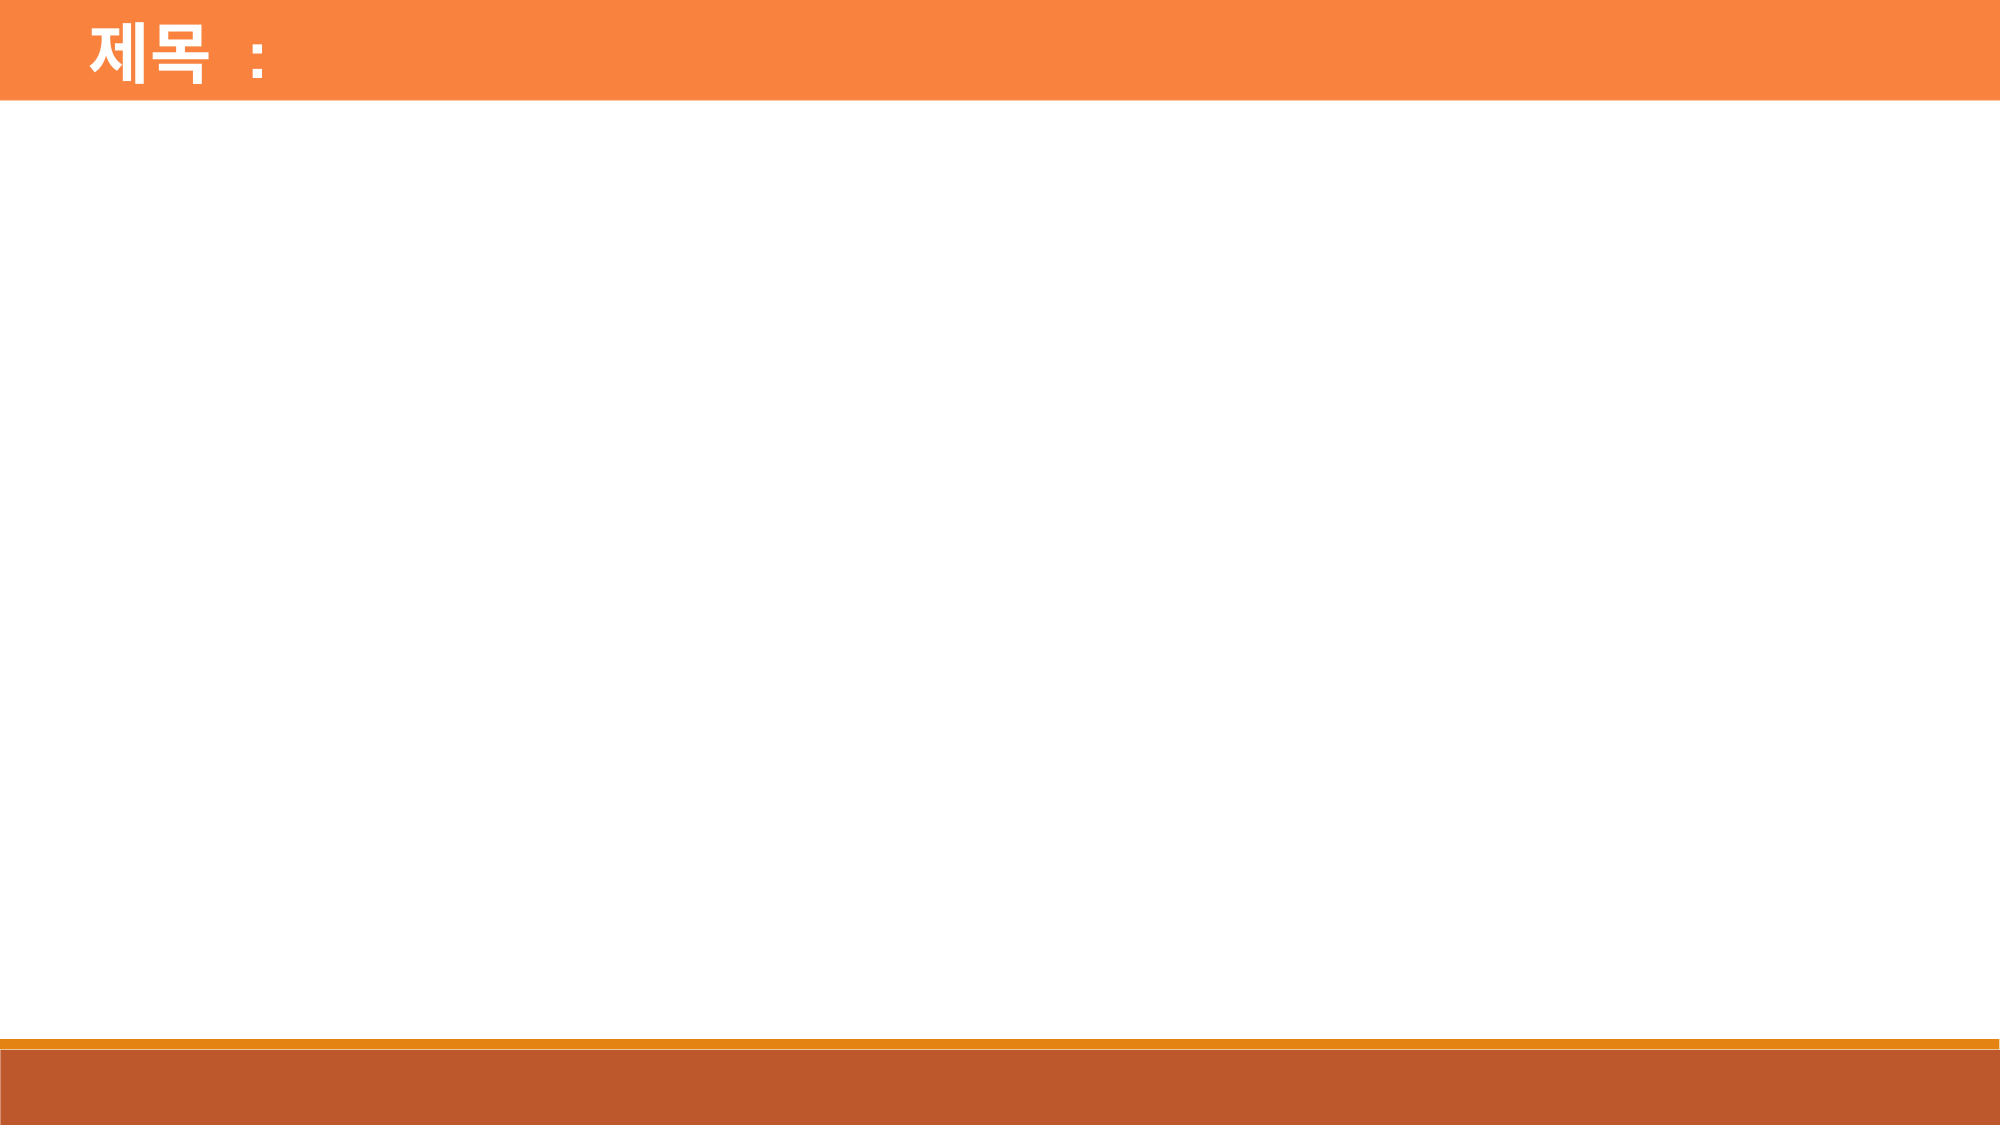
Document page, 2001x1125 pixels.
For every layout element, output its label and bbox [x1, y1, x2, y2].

text_box [91, 24, 131, 81]
text_box [136, 23, 143, 83]
text_box [159, 64, 201, 83]
text_box [253, 45, 262, 53]
text_box [253, 69, 262, 77]
text_box [153, 25, 208, 59]
